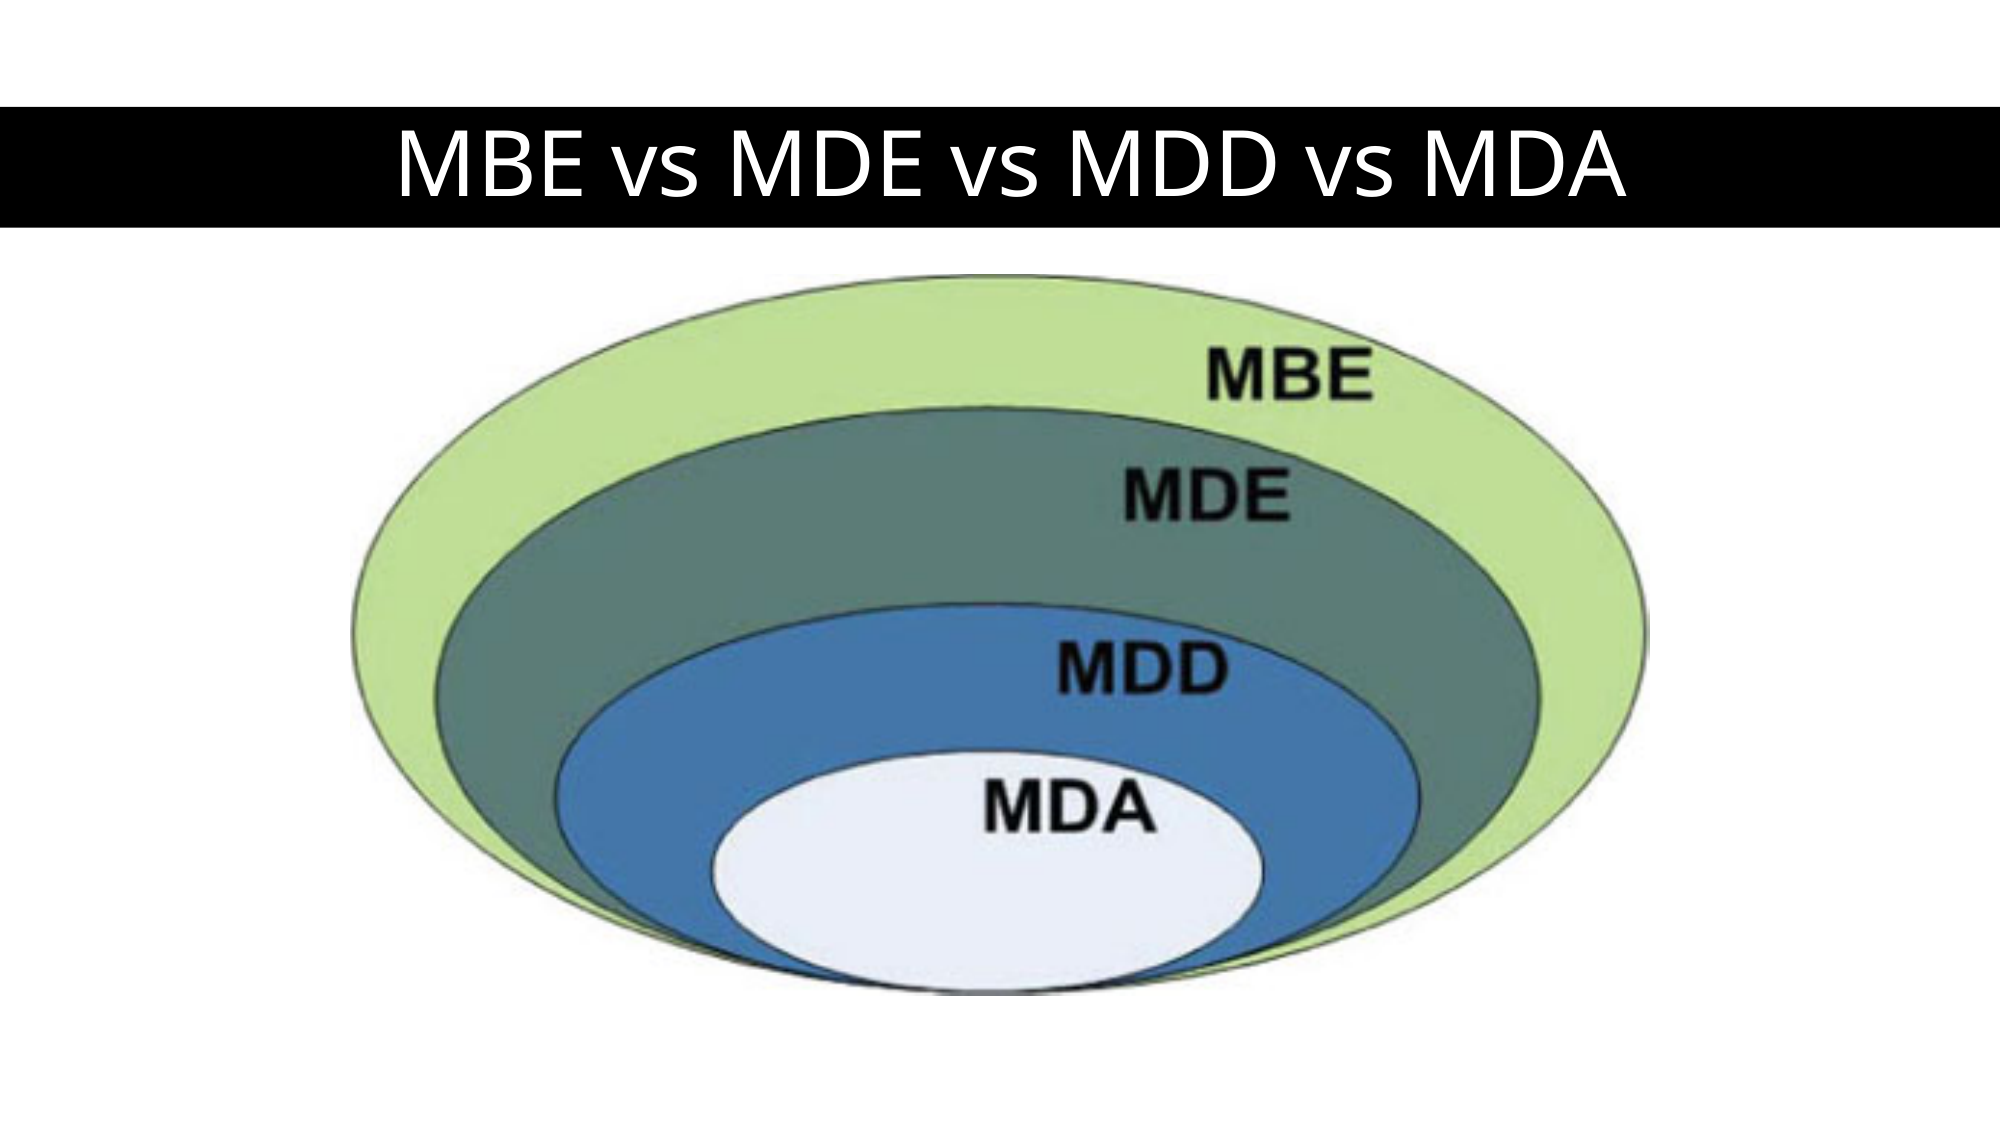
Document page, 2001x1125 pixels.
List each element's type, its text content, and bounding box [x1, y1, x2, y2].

picture [350, 274, 1650, 996]
title MBE vs MDE vs MDD vs MDA [91, 105, 1931, 228]
text_box [0, 106, 2000, 229]
